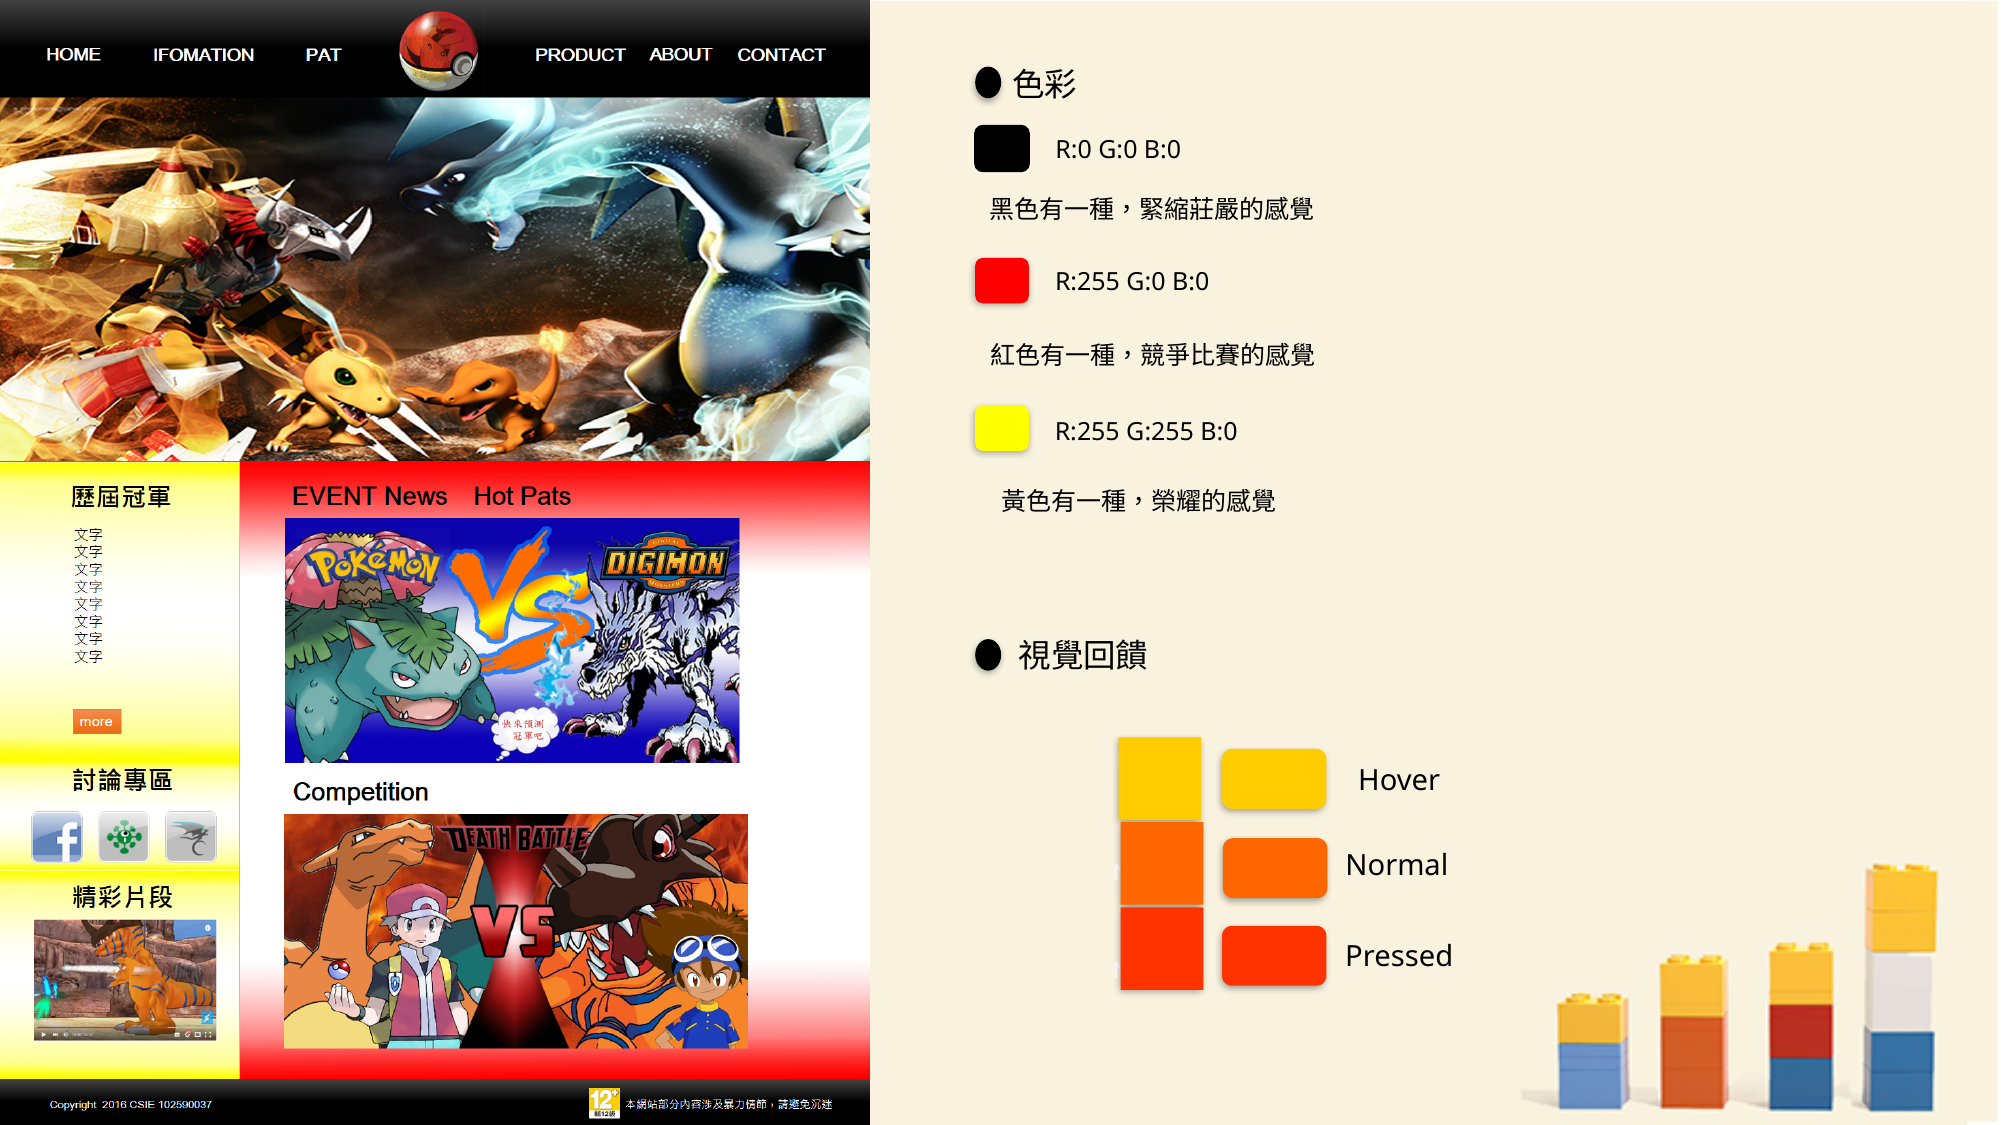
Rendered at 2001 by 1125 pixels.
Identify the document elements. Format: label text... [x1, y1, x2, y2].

text_box 視覺回饋 [1003, 627, 1164, 682]
text_box 黃色有一種，榮耀的感覺 [994, 477, 1285, 523]
picture [0, 0, 2001, 1125]
text_box [977, 68, 1000, 97]
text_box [1098, 737, 1468, 992]
text_box [975, 257, 1029, 304]
text_box R:255 G:255 B:0 [1047, 407, 1246, 453]
text_box 色彩 [997, 56, 1093, 111]
text_box R:0 G:0 B:0 [1047, 125, 1190, 171]
text_box [974, 124, 1030, 173]
text_box 黑色有一種，緊縮莊嚴的感覺 [981, 185, 1323, 231]
text_box 紅色有一種，競爭比賽的感覺 [982, 332, 1323, 378]
text_box R:255 G:0 B:0 [1047, 257, 1218, 303]
text_box [977, 641, 1000, 669]
text_box [975, 405, 1029, 451]
